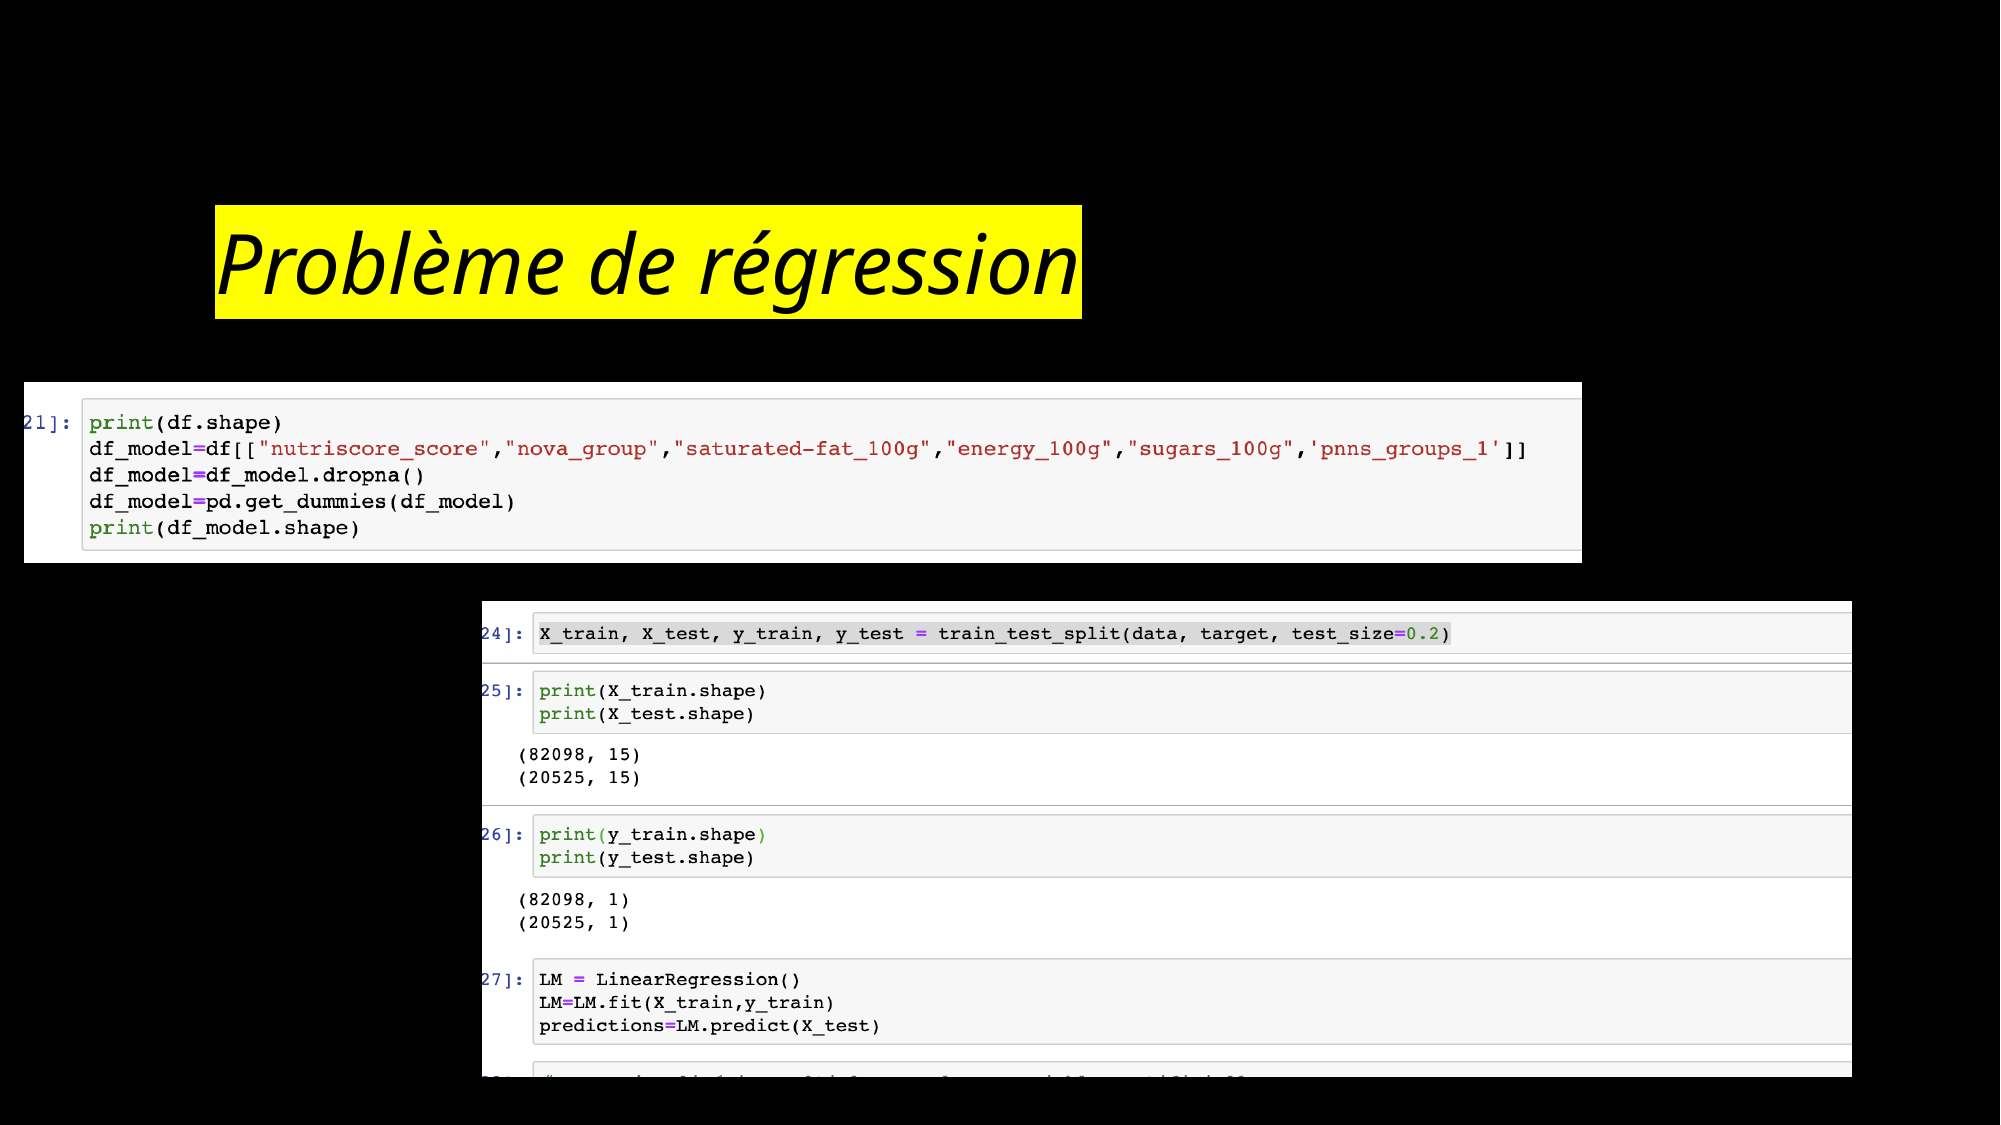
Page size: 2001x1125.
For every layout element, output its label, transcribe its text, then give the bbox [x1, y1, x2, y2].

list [24, 382, 1582, 563]
picture [482, 600, 1852, 1077]
title Problème de régression [200, 59, 1758, 319]
